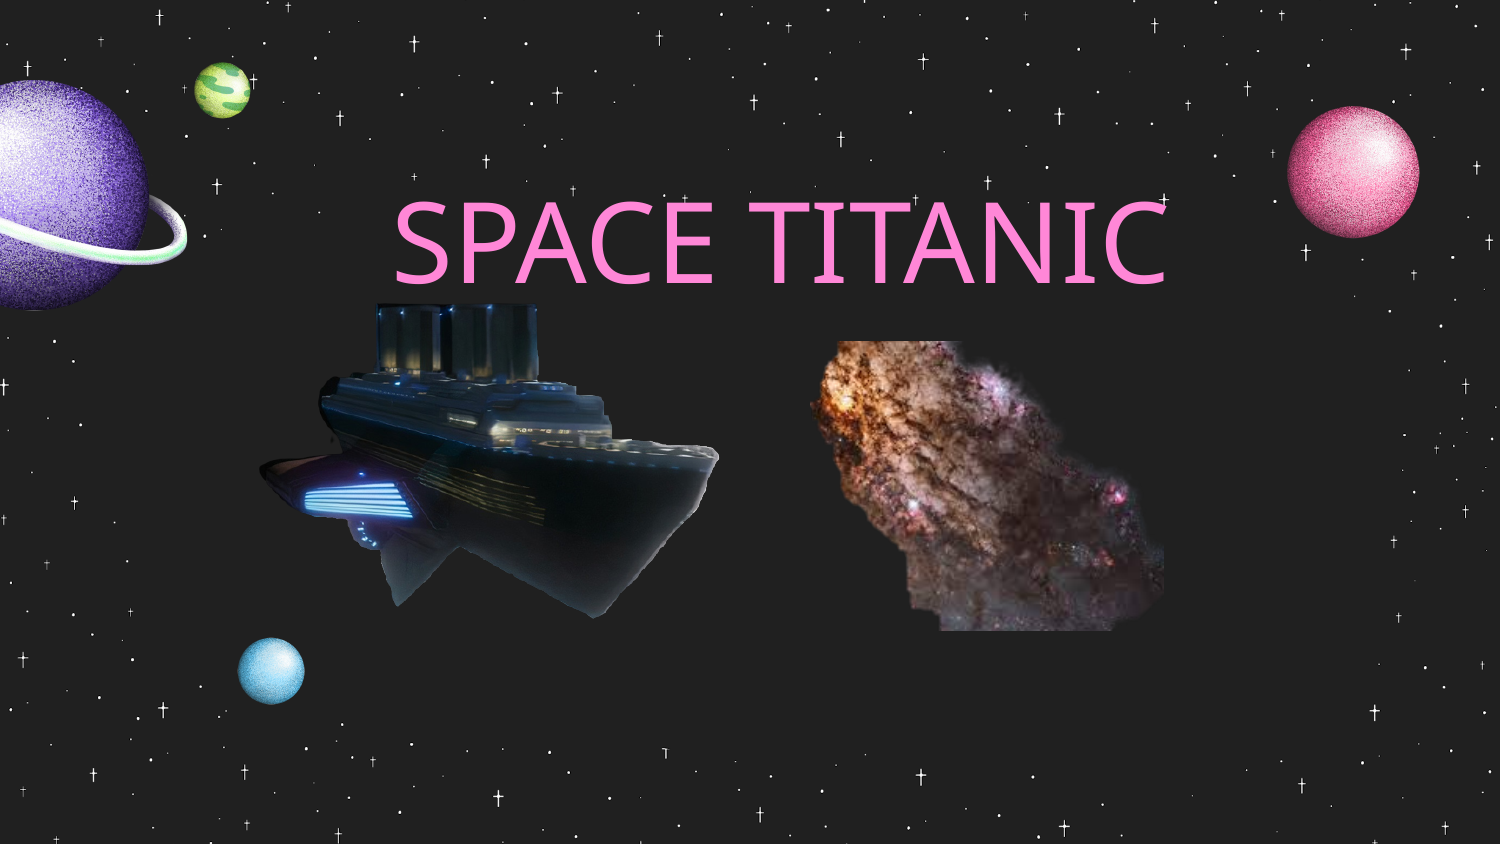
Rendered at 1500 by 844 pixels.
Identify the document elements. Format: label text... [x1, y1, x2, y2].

subtitle SPACE TITANIC [329, 158, 1233, 319]
picture [0, 0, 1500, 844]
